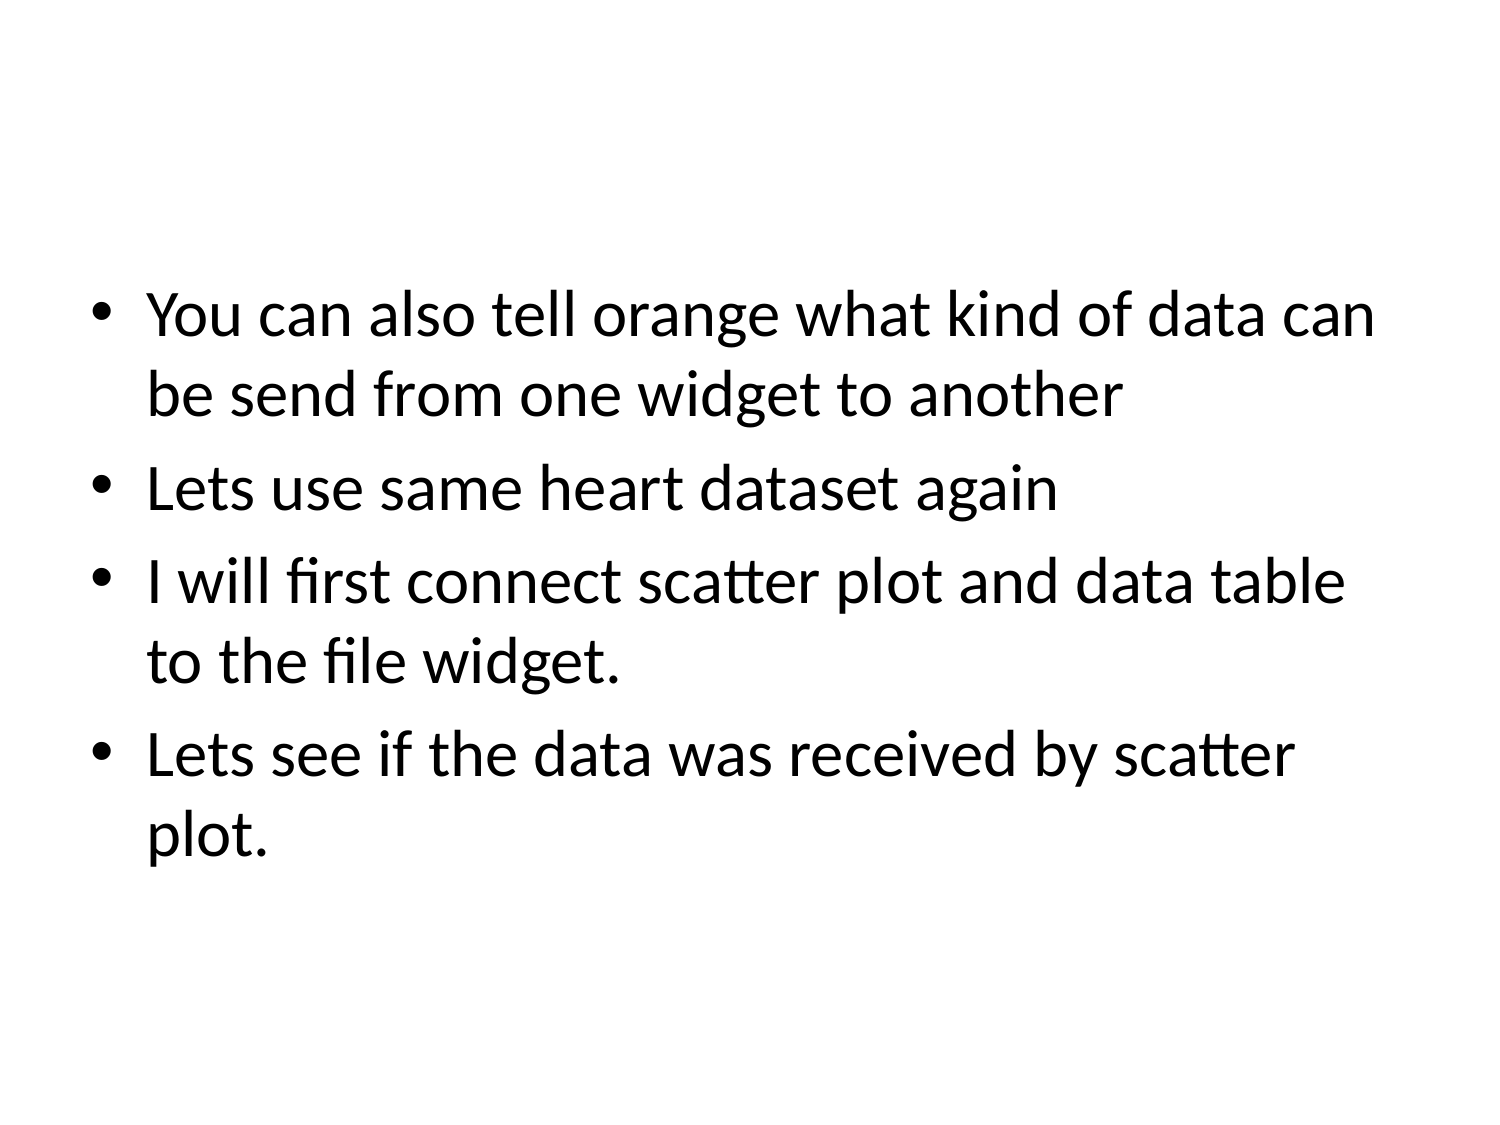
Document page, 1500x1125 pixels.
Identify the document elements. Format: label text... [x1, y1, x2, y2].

list You can also tell orange what kind of data can be send from one widget to another Lets use same heart dataset again I will first connect scatter plot and data table to the file widget. Lets see if the data was received by scatter plot. [75, 262, 1425, 1005]
